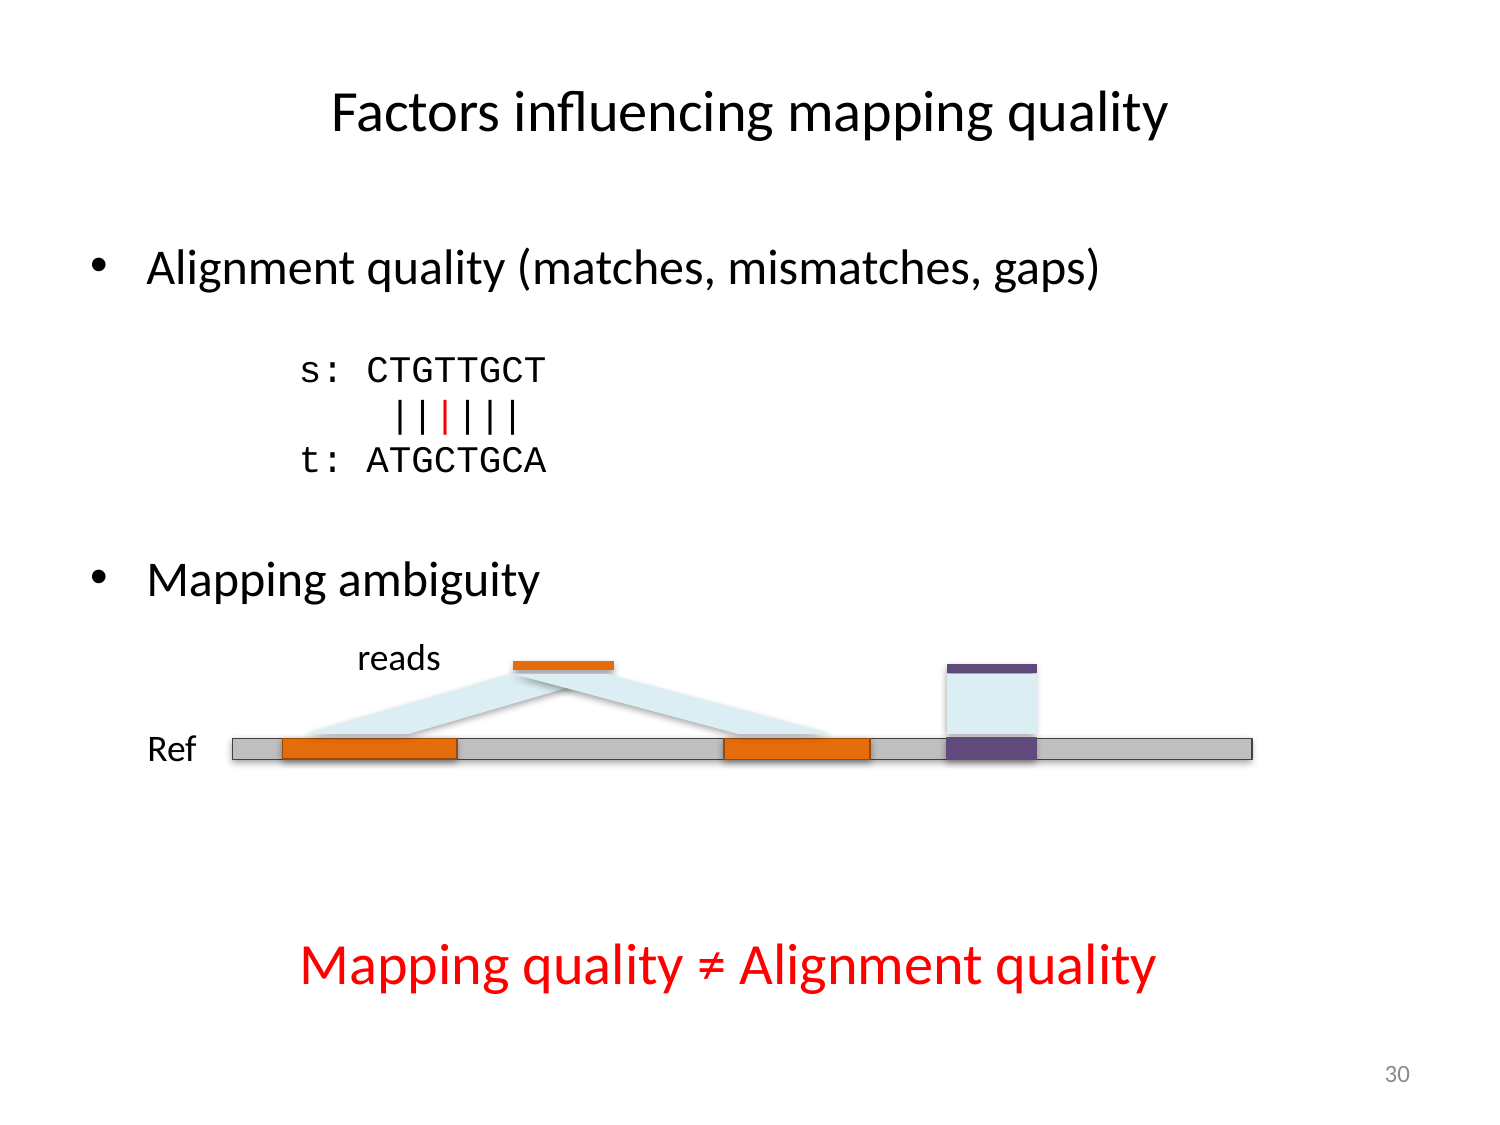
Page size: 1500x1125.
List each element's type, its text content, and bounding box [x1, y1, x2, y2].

title Factors influencing mapping quality [75, 45, 1425, 172]
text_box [130, 625, 1253, 777]
text_box Mapping quality ≠ Alignment quality [285, 918, 1173, 1004]
slide_number 30 [1074, 1042, 1425, 1103]
text_box s: CTGTTGCT |||||| t: ATGCTGCA [284, 338, 562, 488]
text_box Mapping ambiguity [74, 539, 736, 626]
list Alignment quality (matches, mismatches, gaps) [75, 227, 1425, 339]
